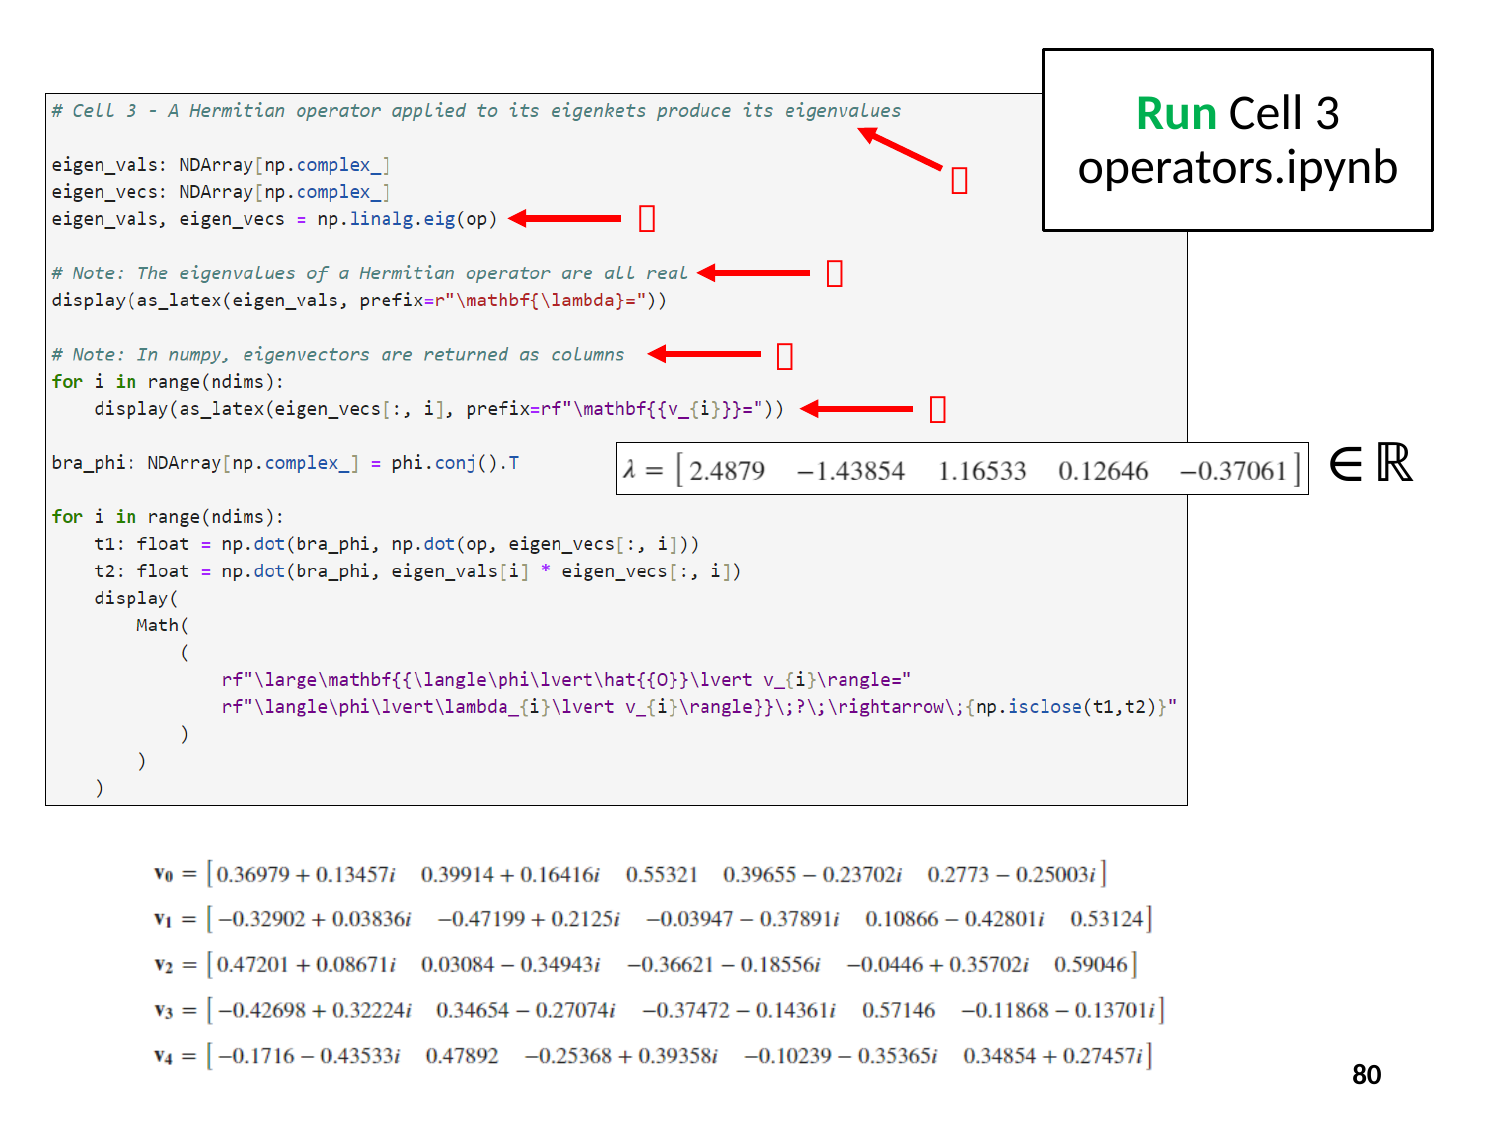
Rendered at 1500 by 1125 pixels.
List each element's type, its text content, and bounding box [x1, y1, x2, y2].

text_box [856, 127, 997, 211]
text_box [507, 188, 684, 249]
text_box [696, 242, 872, 304]
picture [144, 849, 1174, 1080]
slide_number 80 [1059, 1042, 1397, 1103]
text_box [799, 378, 975, 440]
picture [45, 93, 1309, 806]
title Run Cell 3 operators.ipynb [1043, 49, 1433, 231]
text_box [647, 325, 822, 386]
